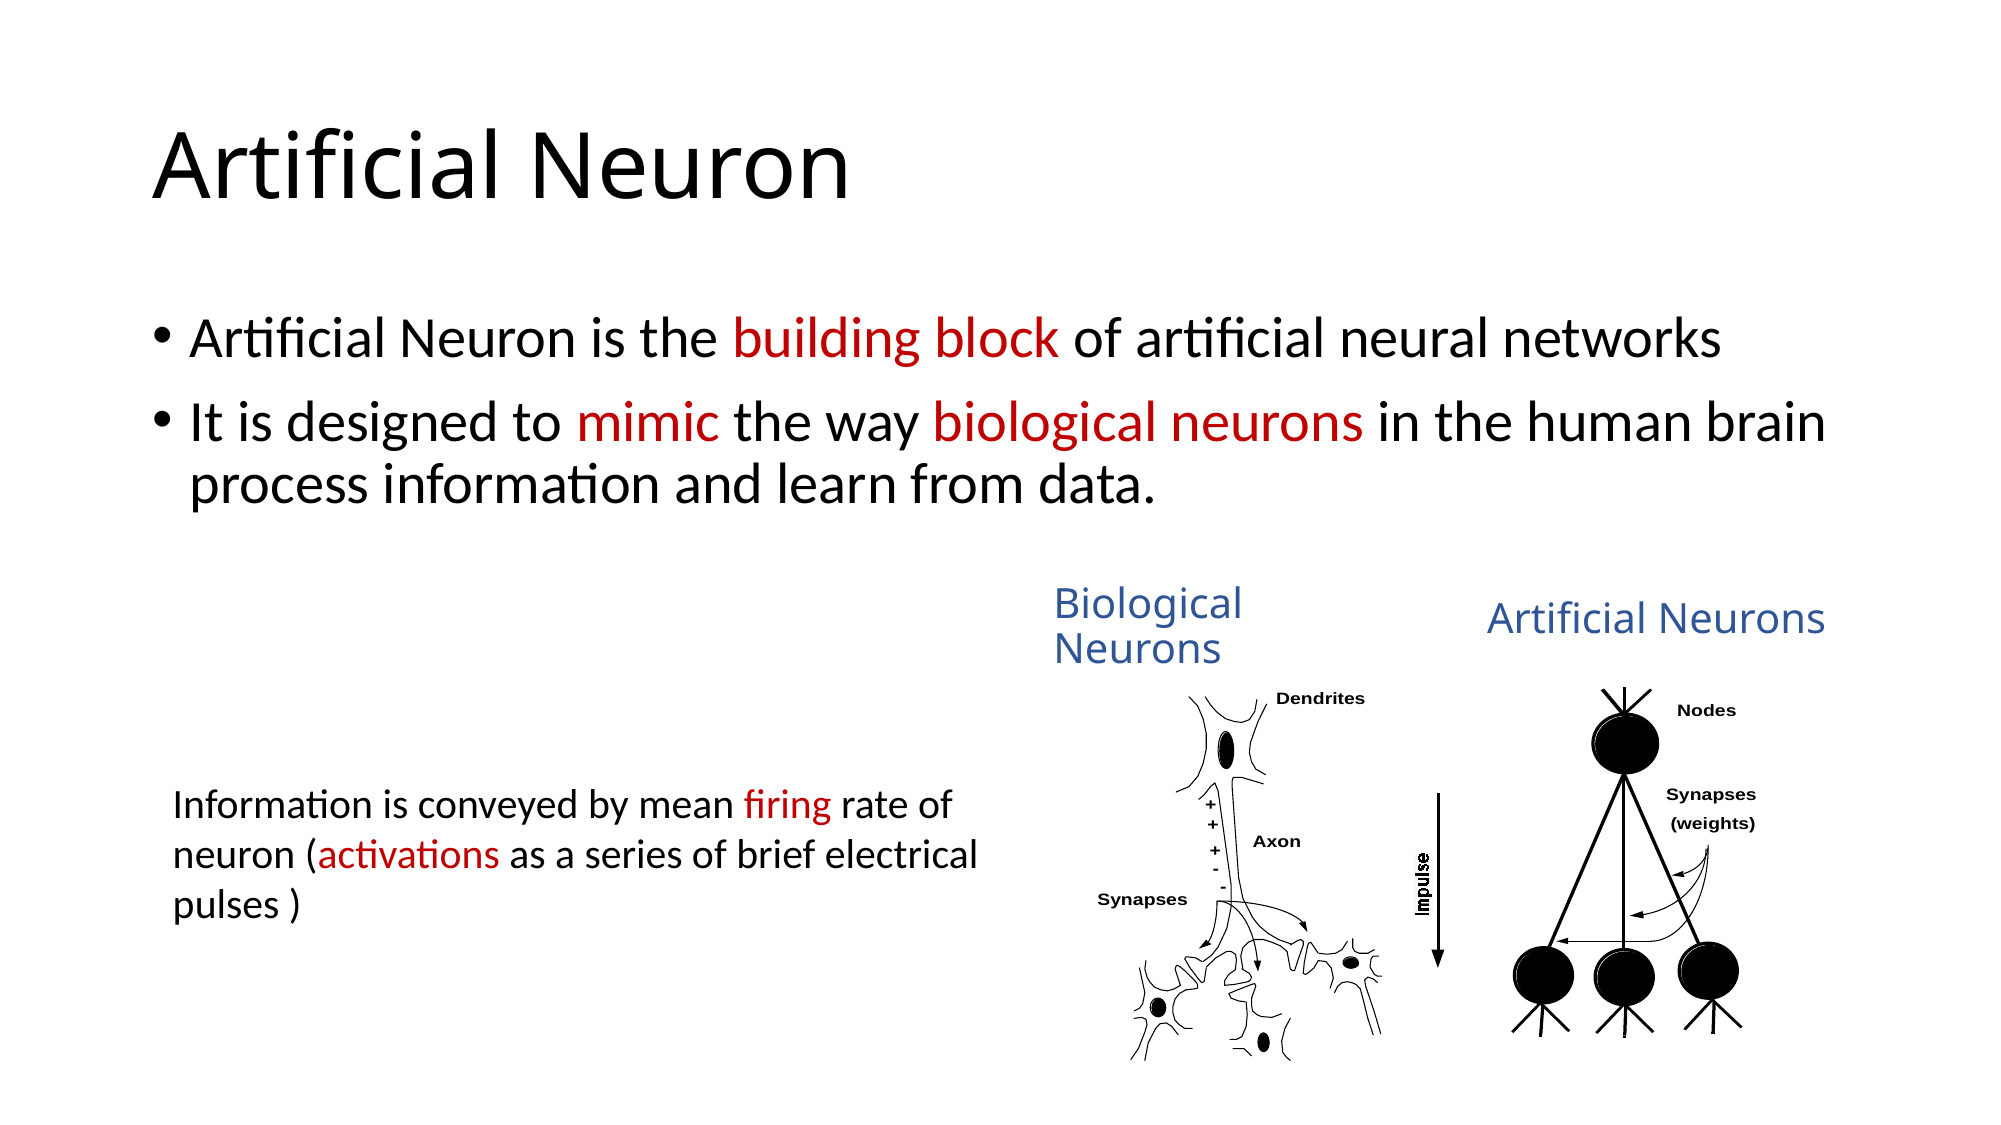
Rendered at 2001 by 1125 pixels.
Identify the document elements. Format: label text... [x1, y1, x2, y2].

list Artificial Neuron is the building block of artificial neural networks It is designed to mimic the way biological neurons in the human brain process information and learn from data. [137, 299, 1863, 1014]
title Artificial Neuron [137, 59, 1863, 278]
picture [1097, 686, 1760, 1066]
text_box Information is conveyed by mean firing rate of neuron (activations as a series of brief electrical pulses ) [157, 769, 1077, 935]
text_box Artificial Neurons [1472, 583, 1863, 657]
text_box Biological Neurons [1038, 591, 1429, 665]
